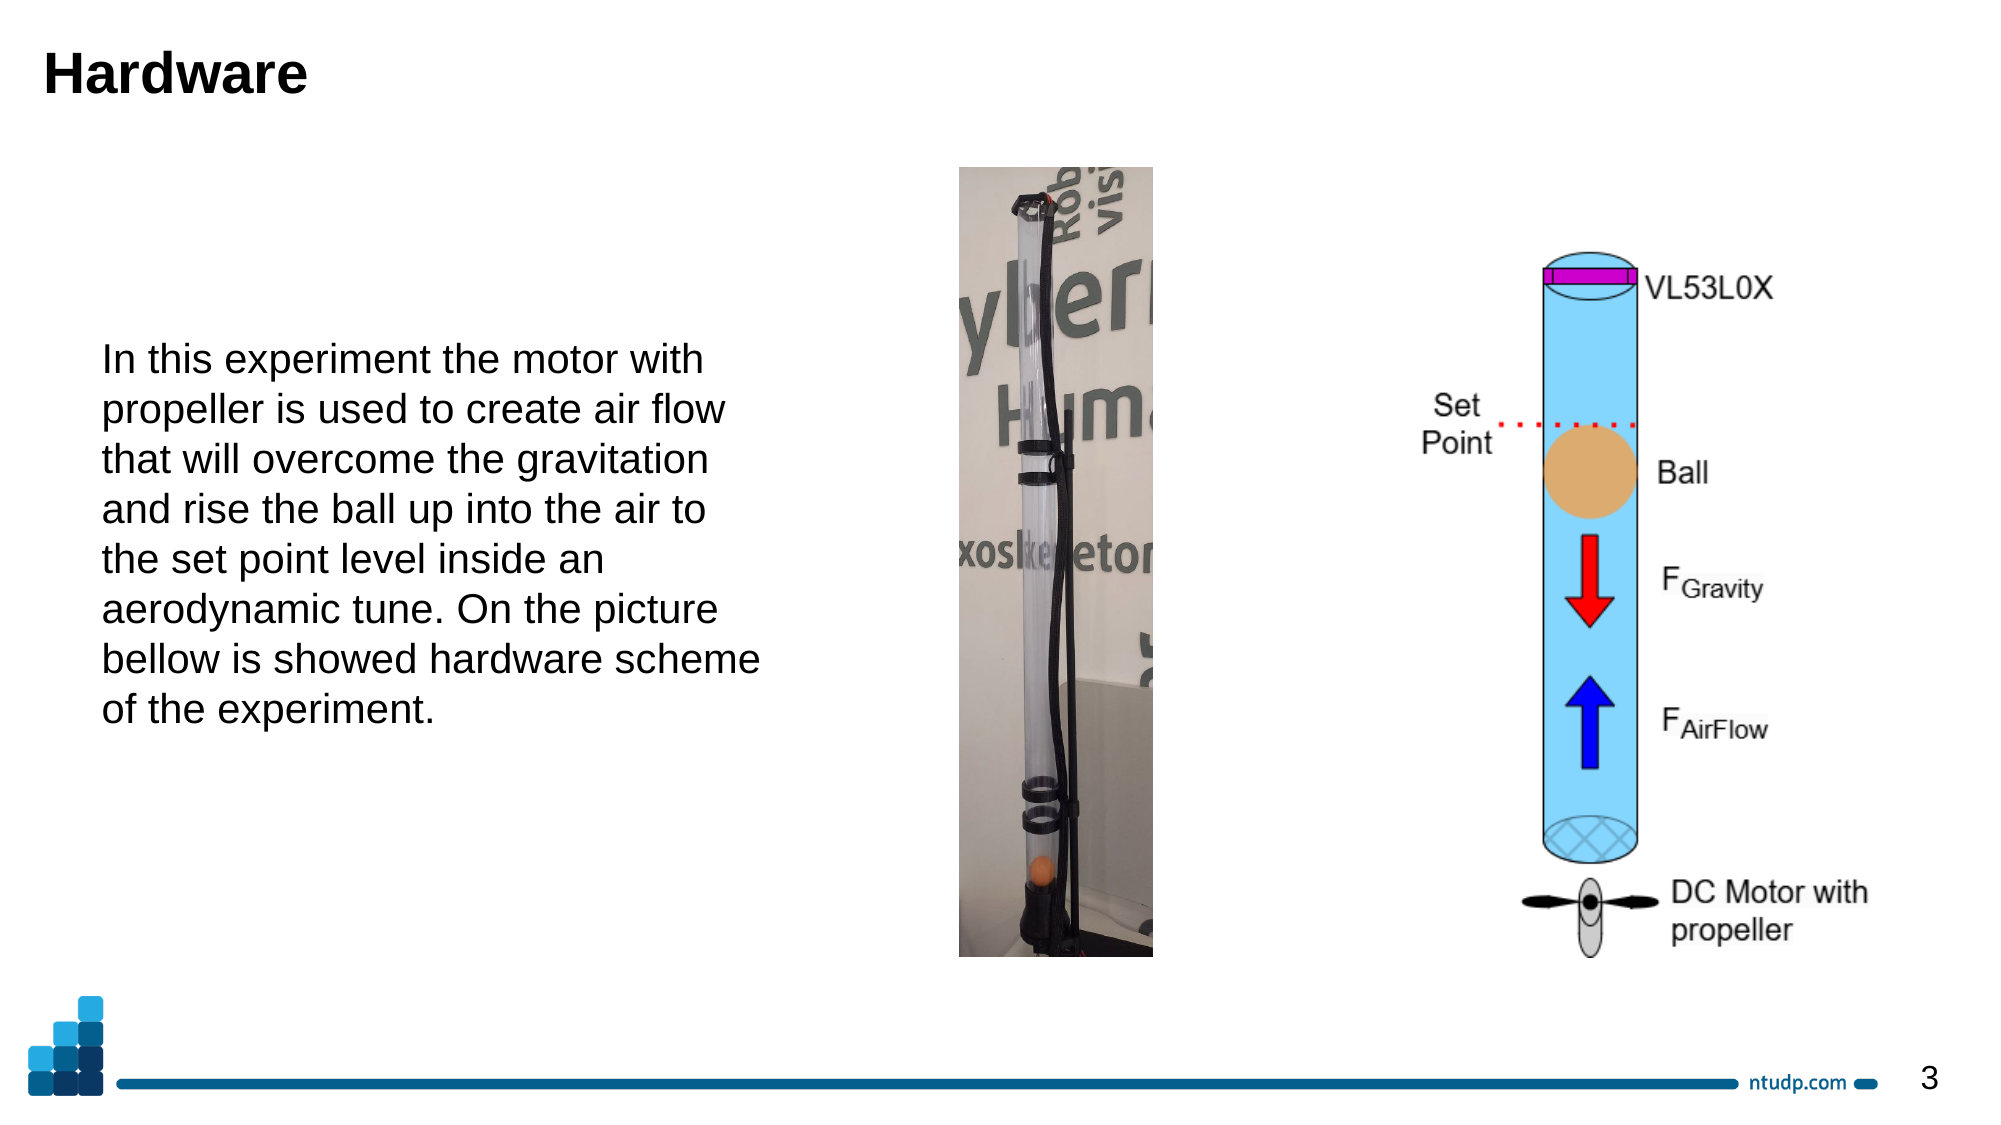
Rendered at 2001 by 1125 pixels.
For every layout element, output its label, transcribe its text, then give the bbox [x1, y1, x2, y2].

text_box In this experiment the motor with propeller is used to create air flow that will overcome the gravitation and rise the ball up into the air to the set point level inside an aerodynamic tune. On the picture bellow is showed hardware scheme of the experiment. [86, 324, 786, 740]
picture [958, 167, 1153, 958]
picture [28, 996, 1878, 1096]
list Hardware [28, 36, 1968, 195]
picture [1410, 246, 1887, 958]
